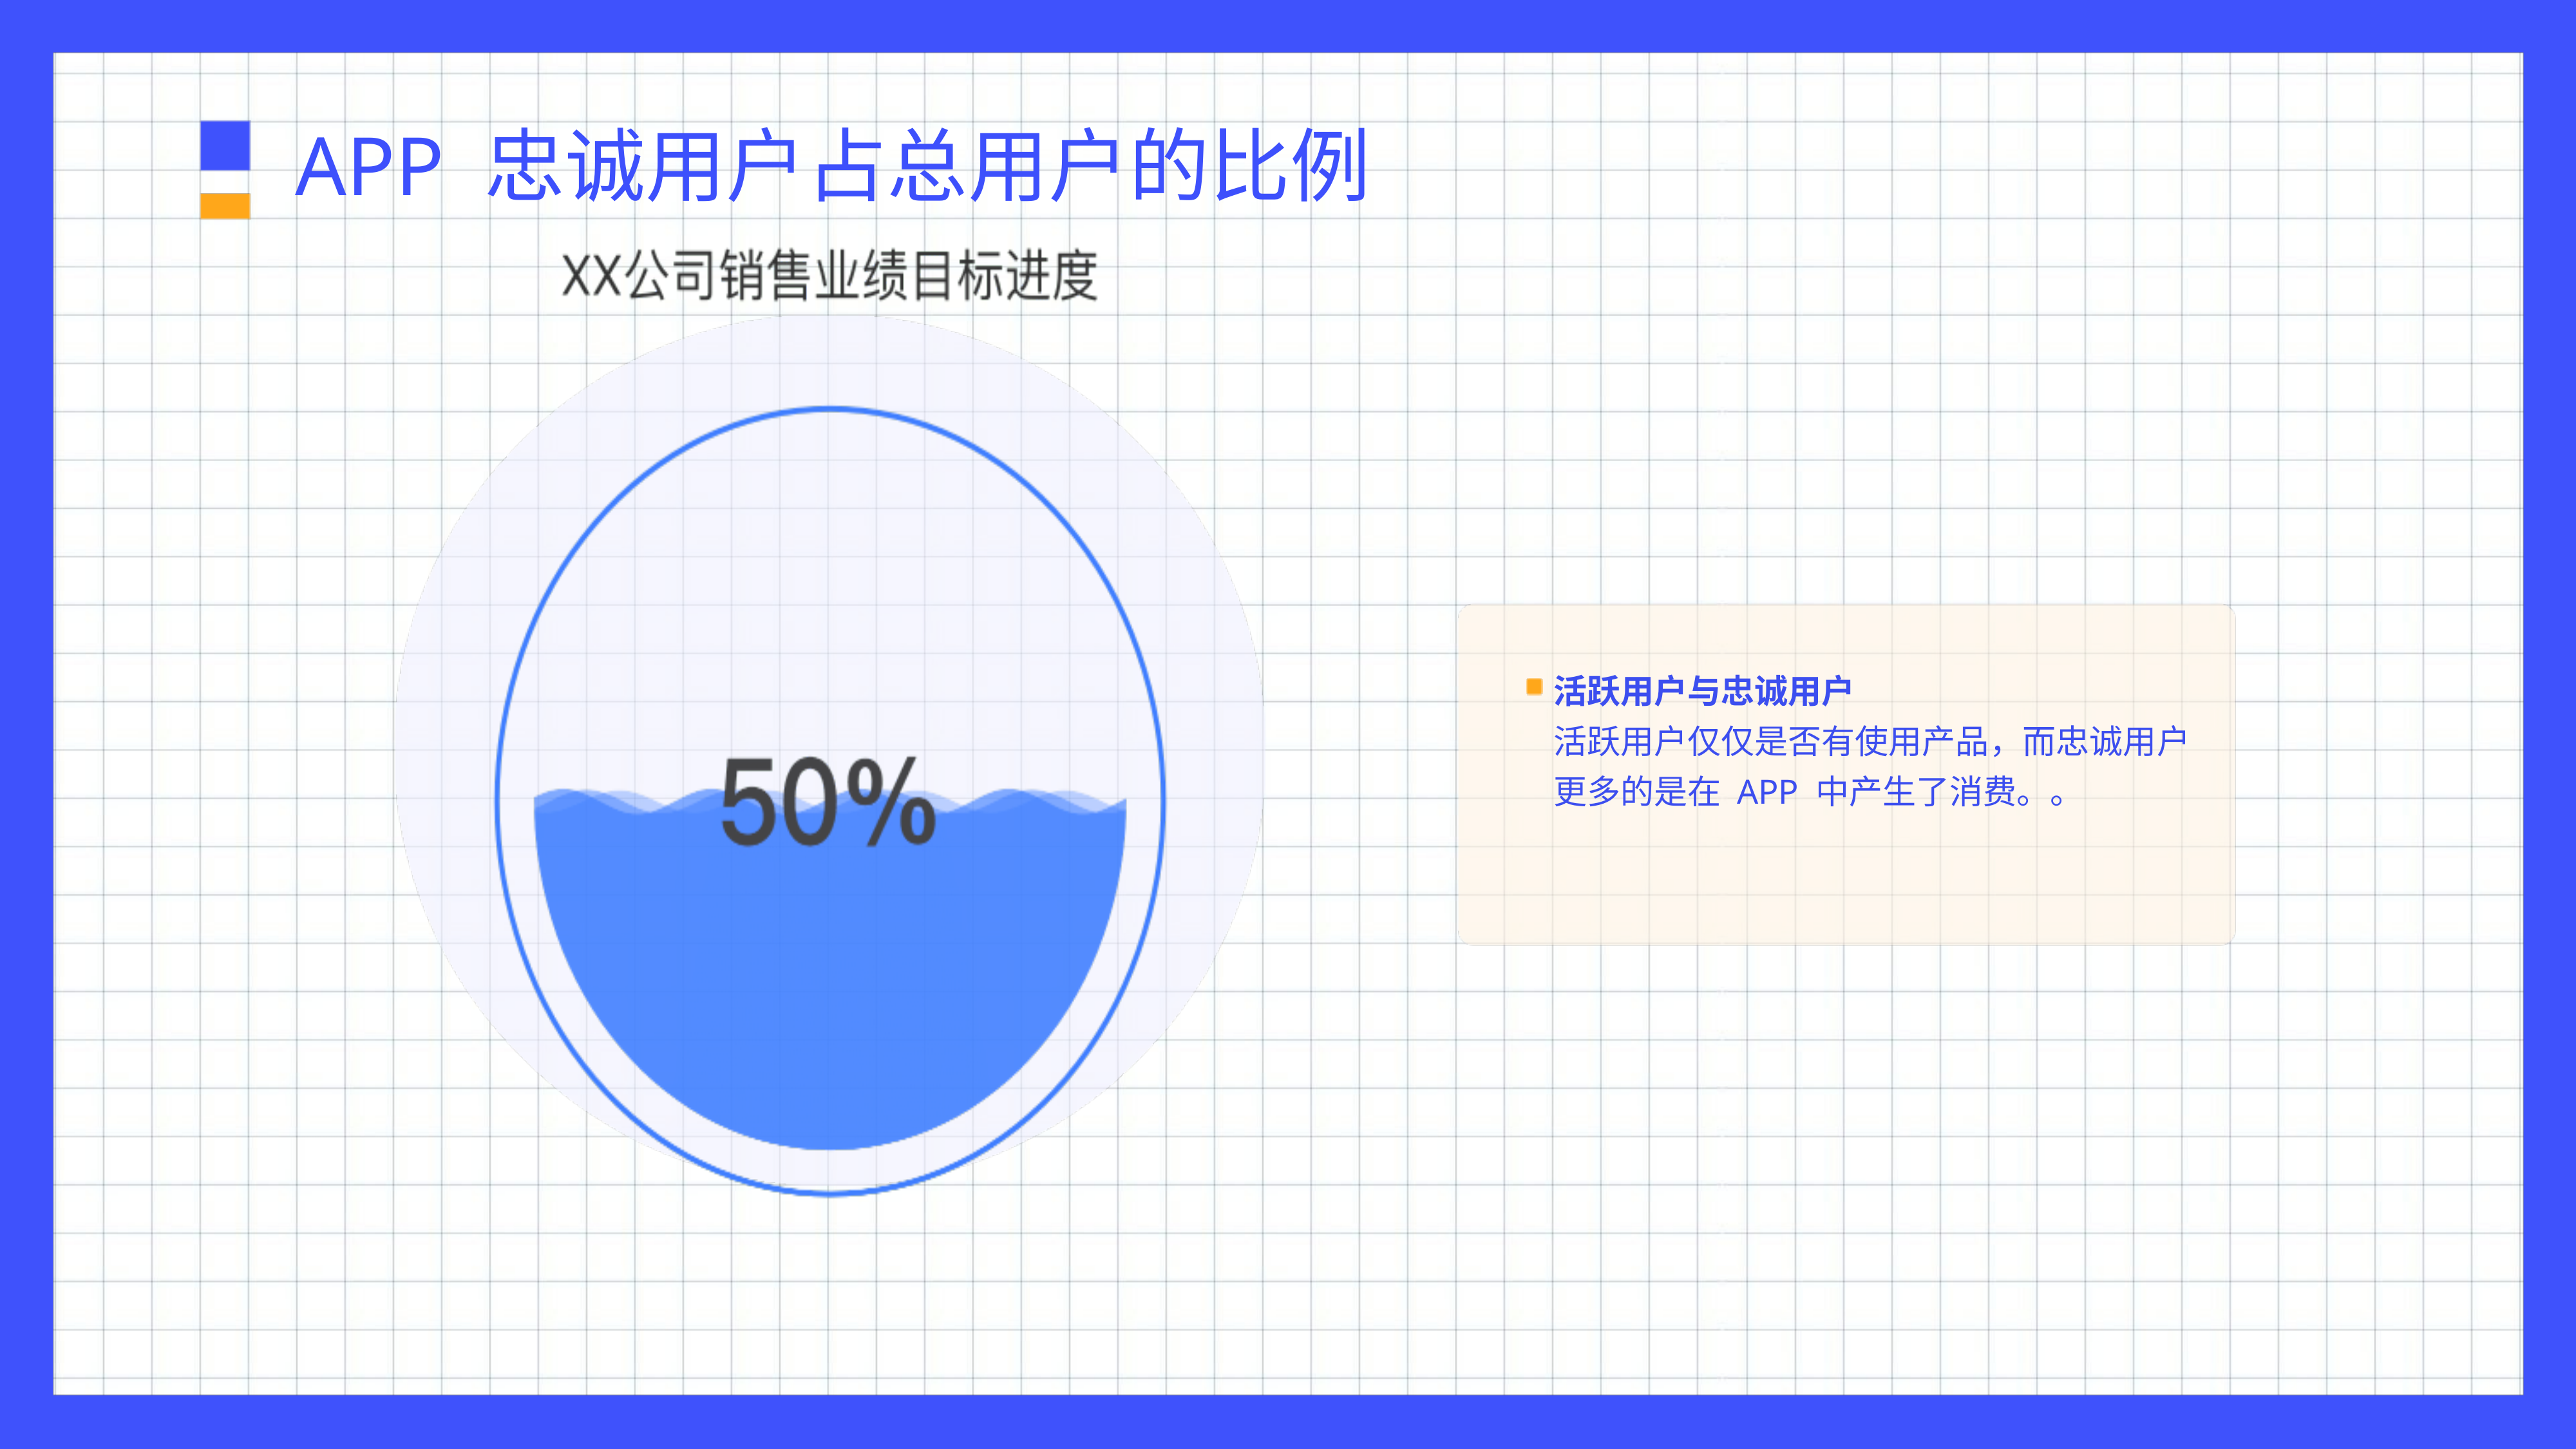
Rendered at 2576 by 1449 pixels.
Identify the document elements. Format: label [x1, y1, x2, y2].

text_box [198, 119, 252, 222]
text_box [1526, 663, 2202, 811]
picture [0, 0, 2576, 1449]
